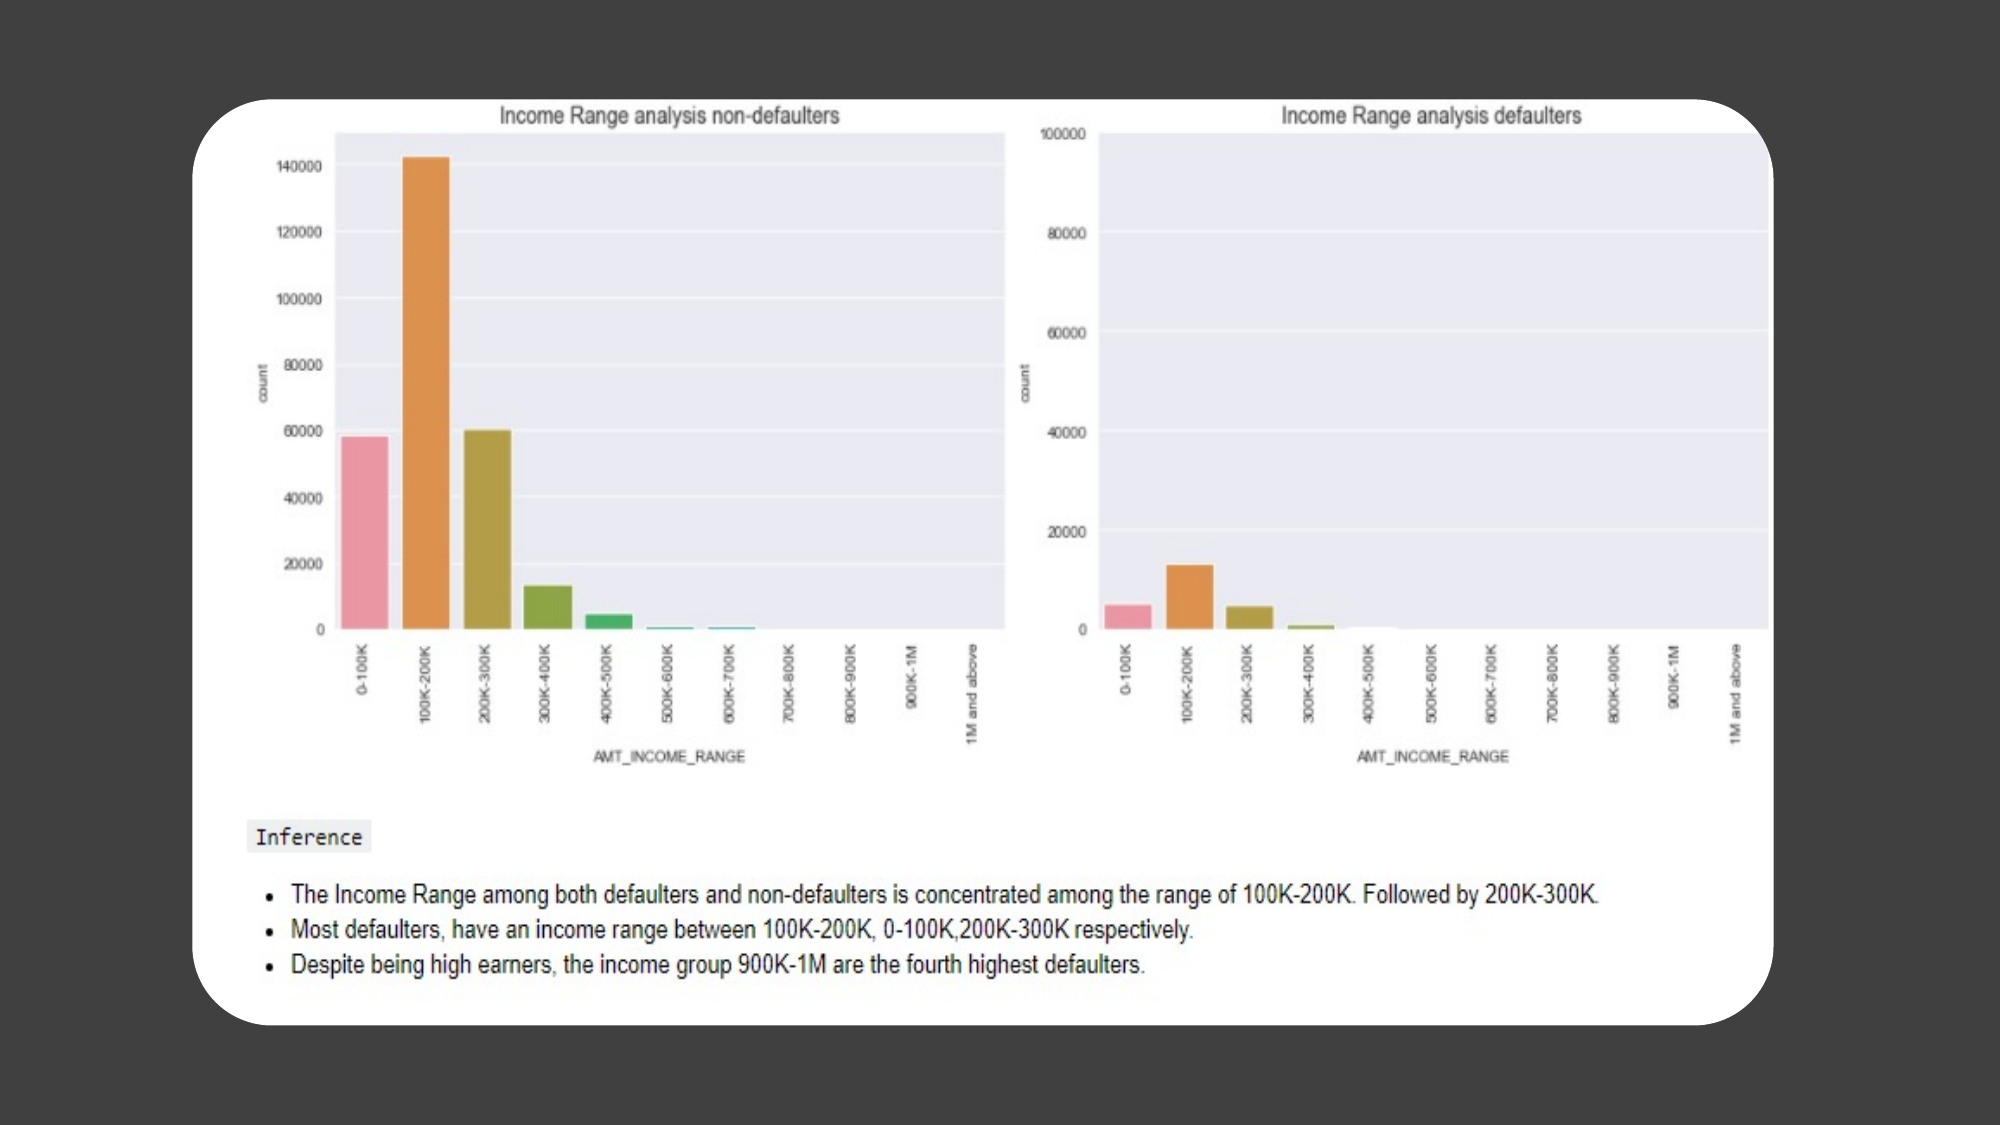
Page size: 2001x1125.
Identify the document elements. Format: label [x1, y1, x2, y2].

picture [192, 99, 1774, 1026]
